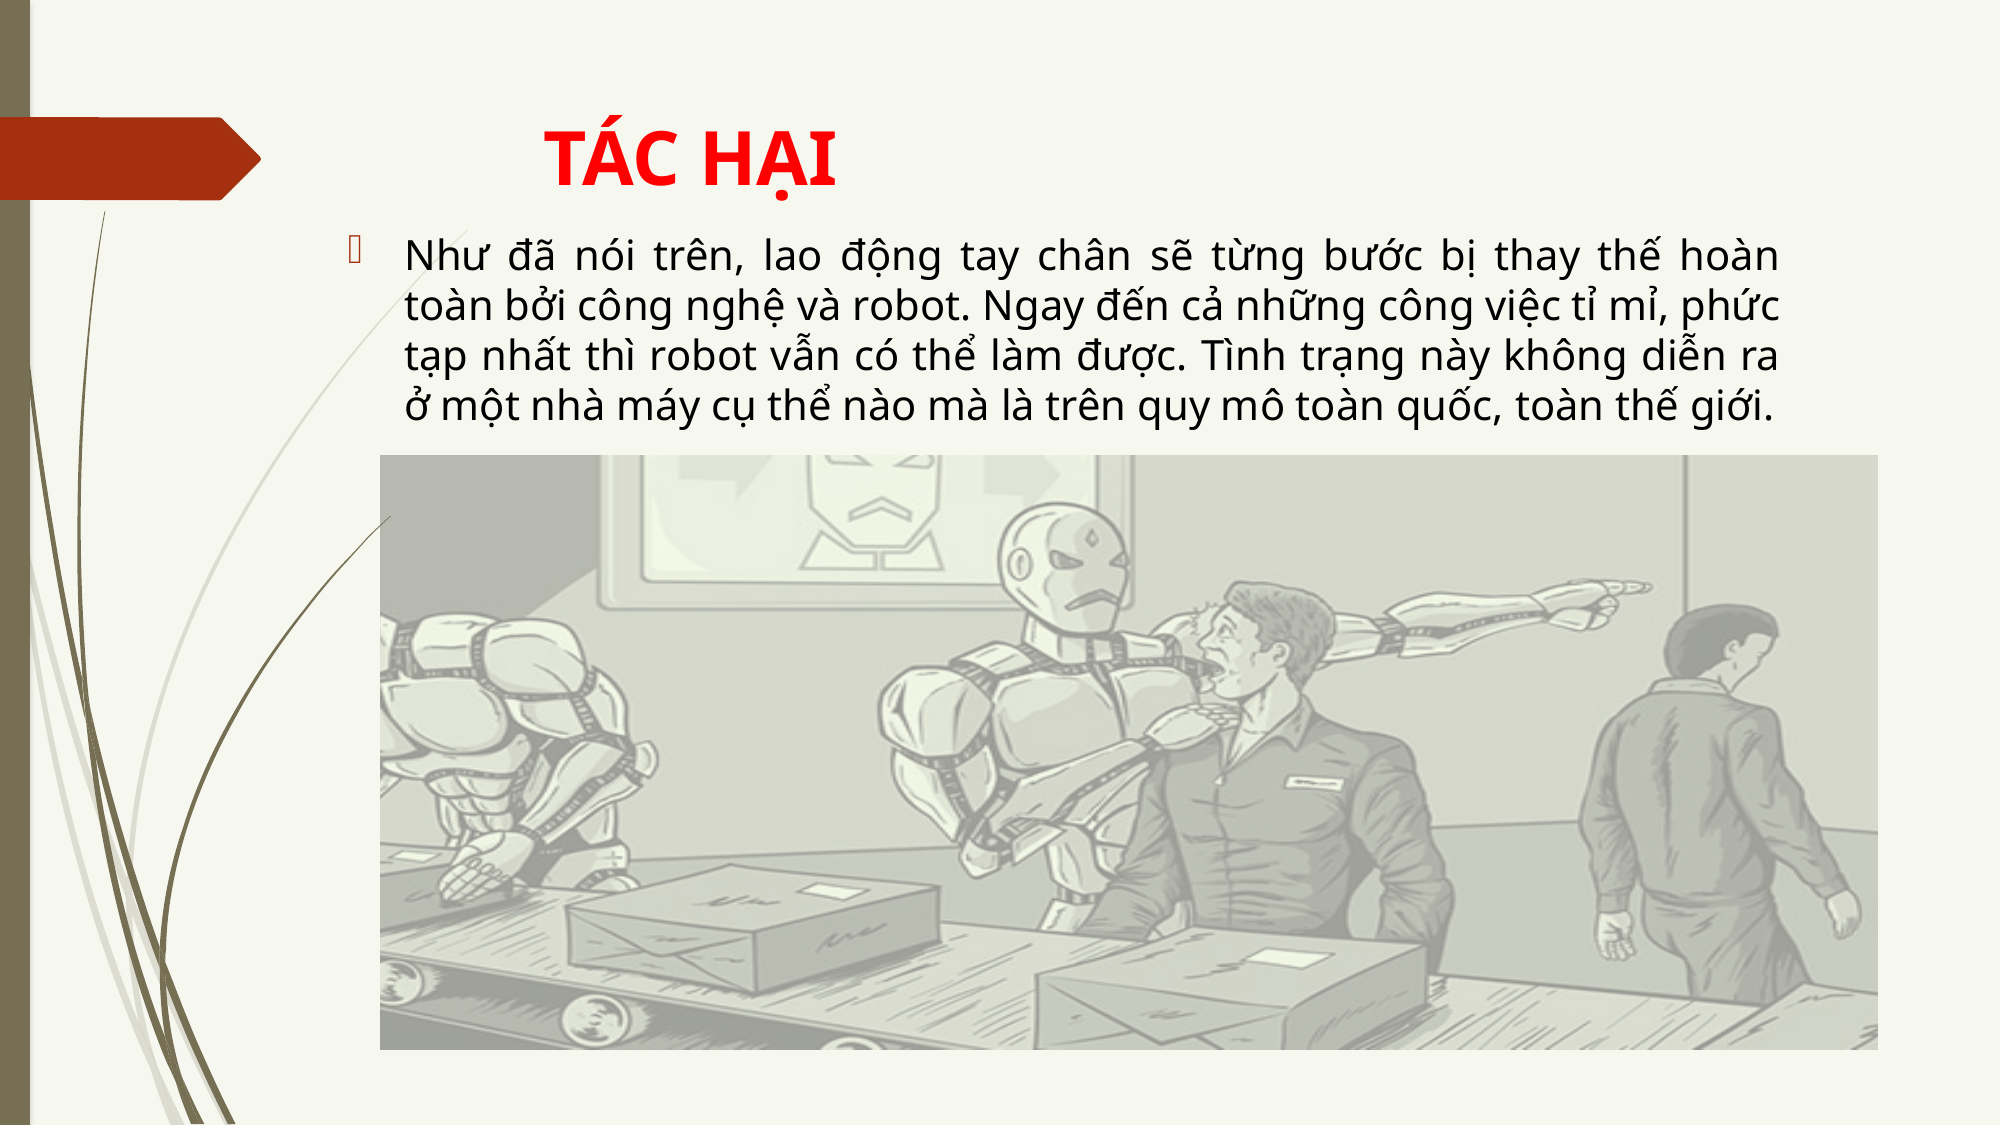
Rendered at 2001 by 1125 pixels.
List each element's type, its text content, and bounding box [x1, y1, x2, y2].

list Như đã nói trên, lao động tay chân sẽ từng bước bị thay thế hoàn toàn bởi công nghệ và robot. Ngay đến cả những công việc tỉ mỉ, phức tạp nhất thì robot vẫn có thể làm được. Tình trạng này không diễn ra ở một nhà máy cụ thể nào mà là trên quy mô toàn quốc, toàn thế giới. [333, 221, 1796, 841]
picture [379, 455, 1878, 1051]
title TÁC HẠI [425, 102, 957, 221]
